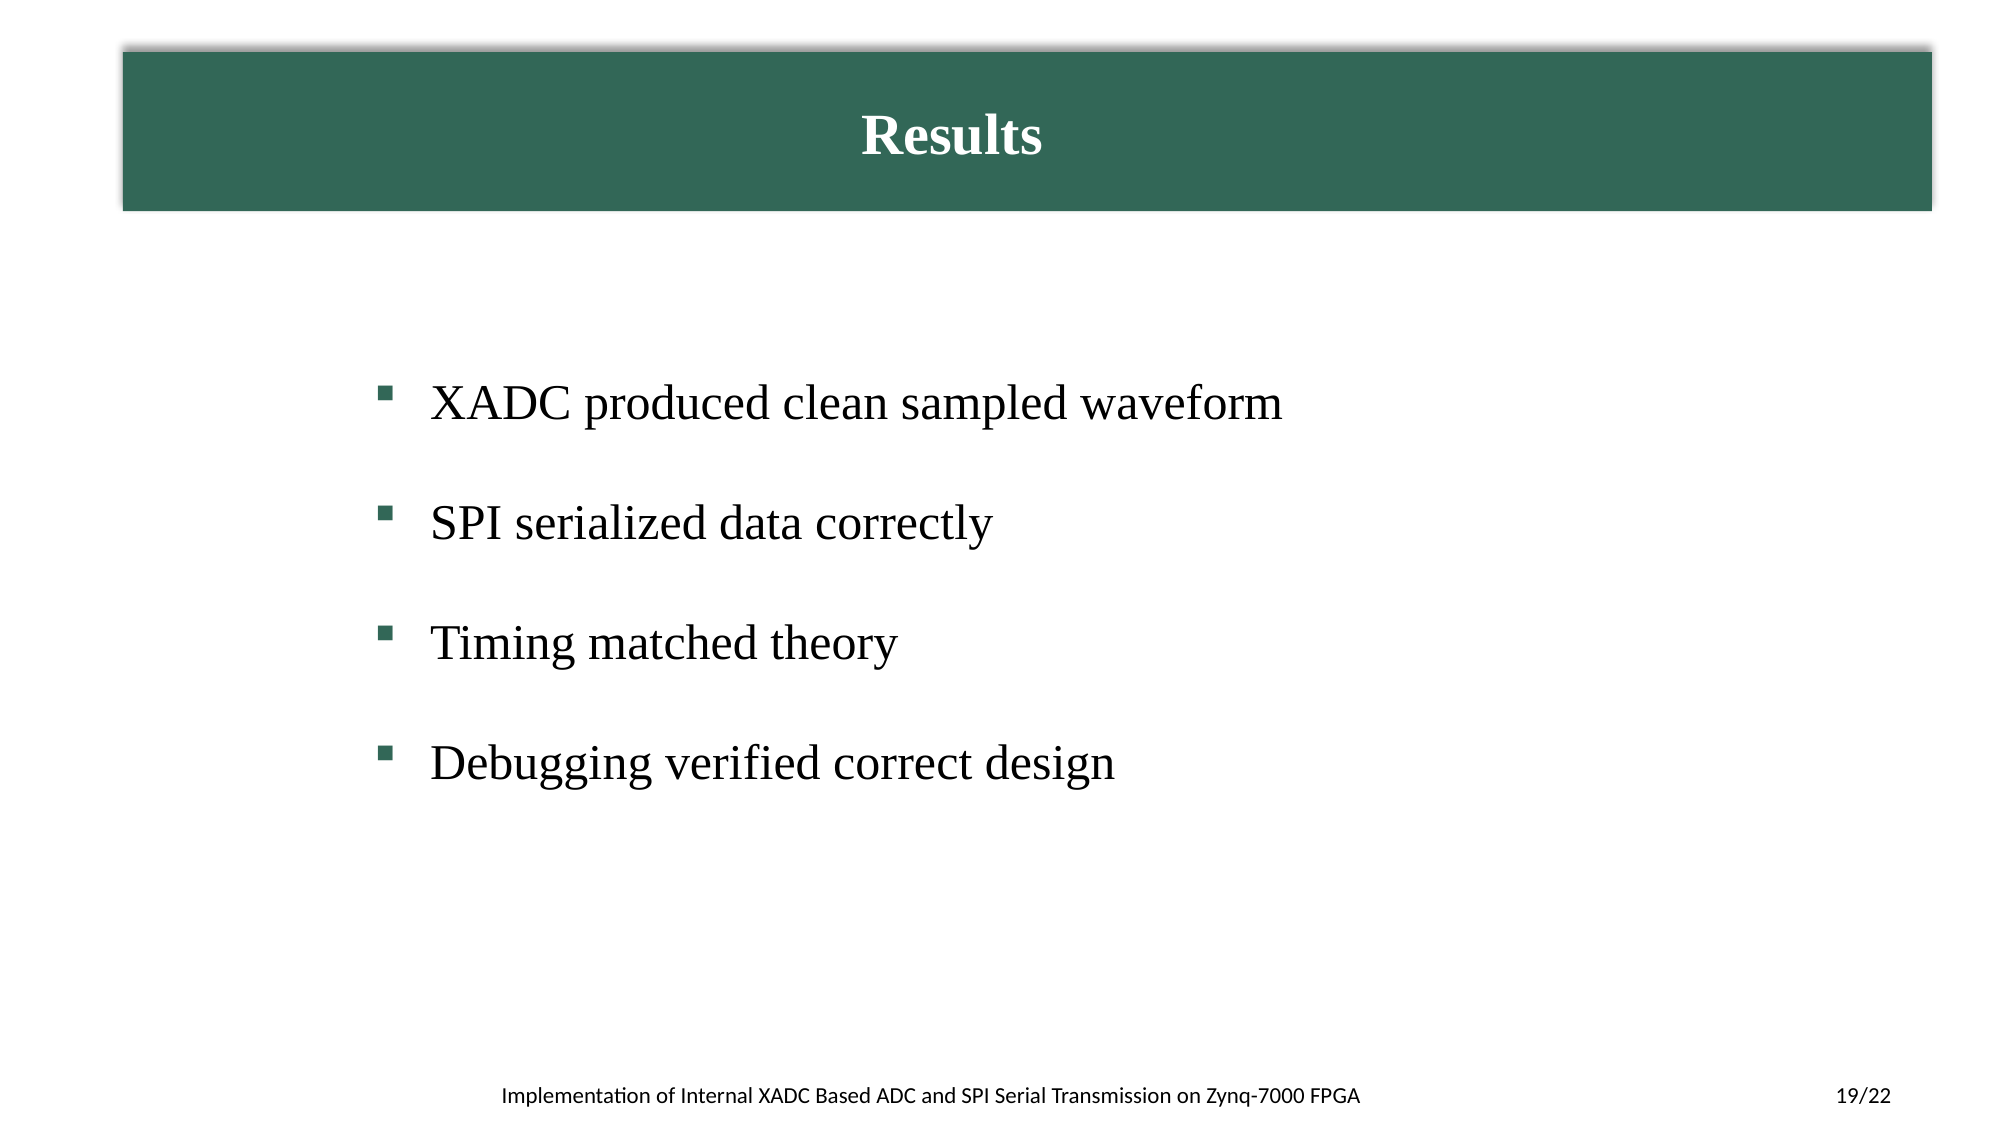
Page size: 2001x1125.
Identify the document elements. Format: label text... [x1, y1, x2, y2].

text_box [122, 52, 1932, 212]
text_box Results [846, 88, 1655, 174]
text_box Implementation of Internal XADC Based ADC and SPI Serial Transmission on Zynq-7000 FPGA [481, 1072, 1820, 1115]
text_box XADC produced clean sampled waveform SPI serialized data correctly Timing matched theory Debugging verified correct design [359, 361, 1569, 797]
text_box 19/22 [1820, 1072, 2000, 1115]
